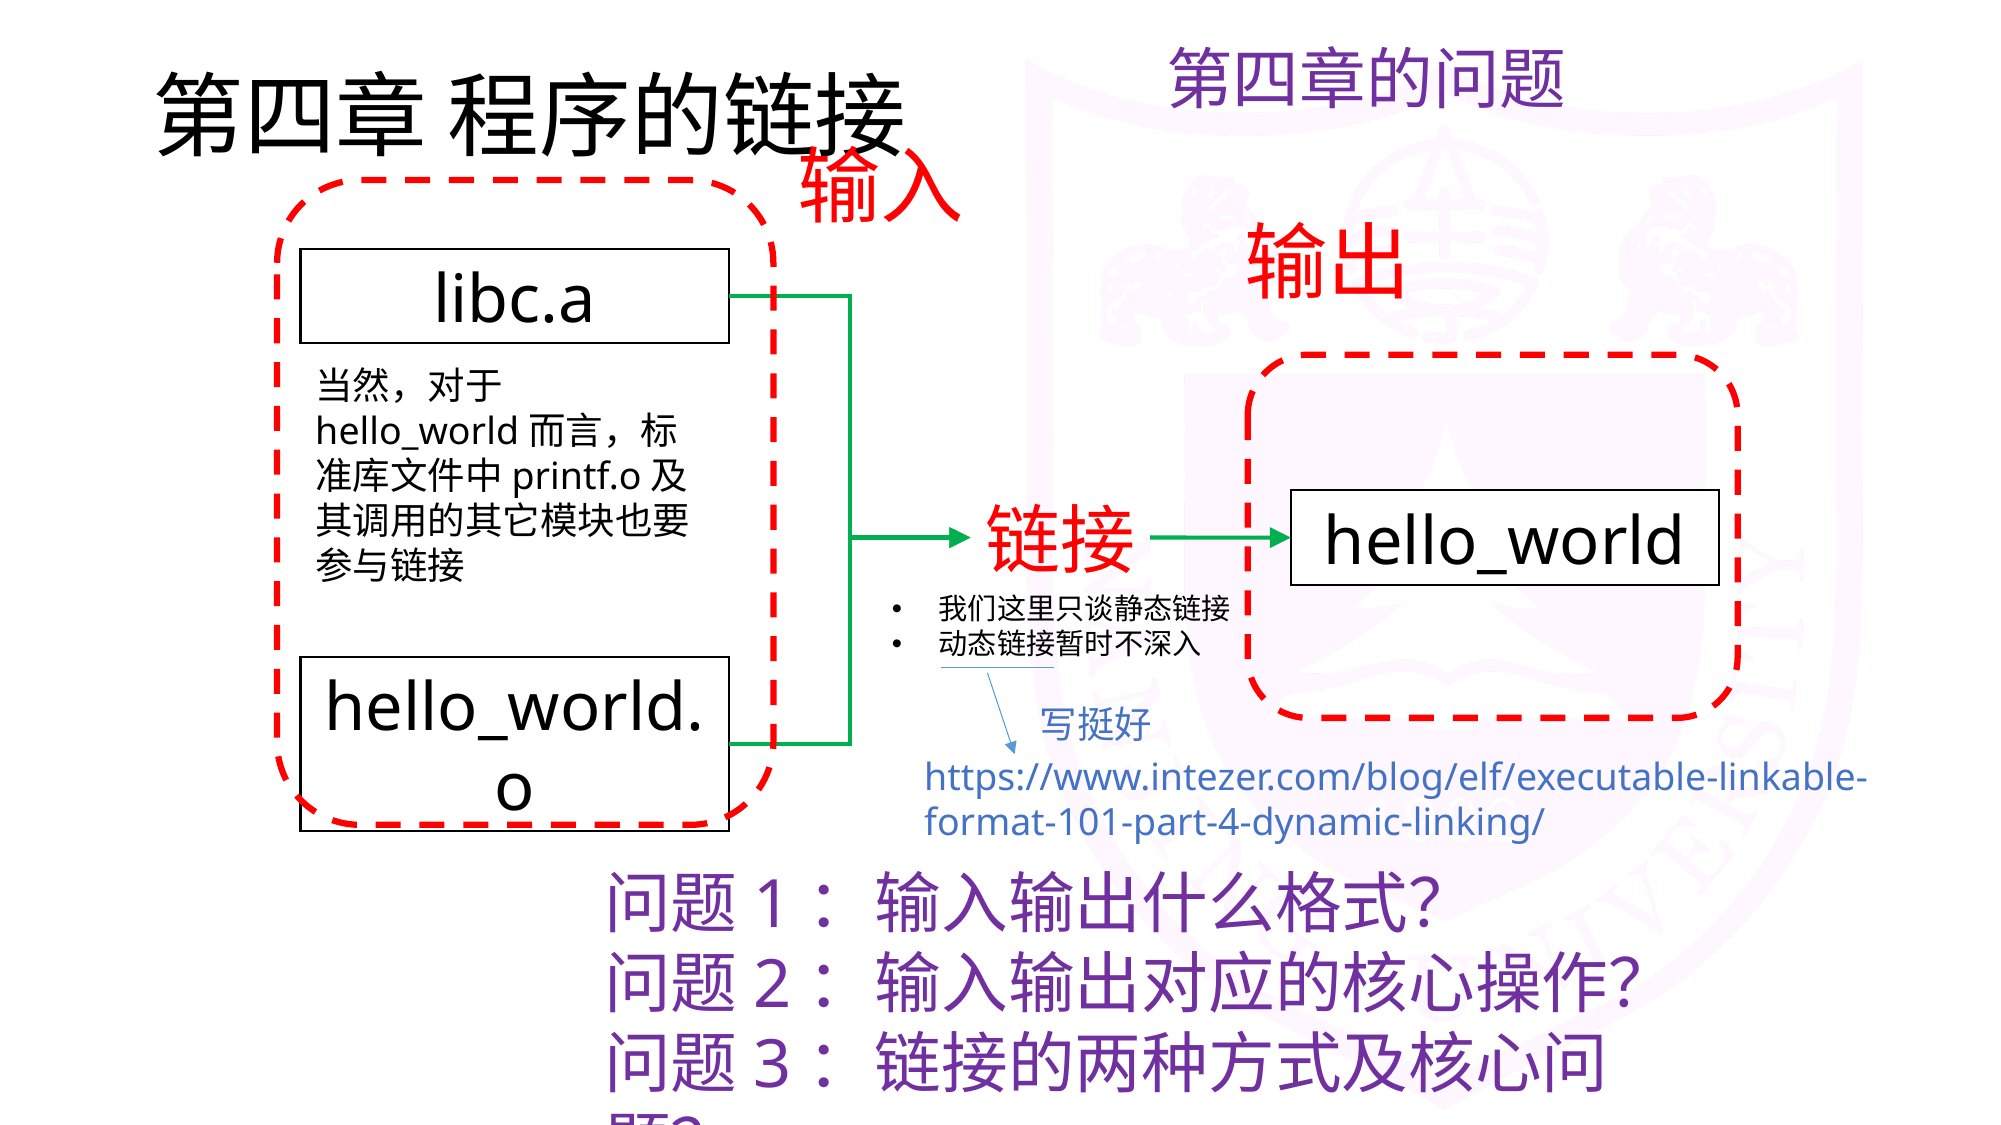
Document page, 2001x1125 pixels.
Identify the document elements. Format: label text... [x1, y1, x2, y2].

text_box hello_world.o [299, 801, 730, 832]
text_box https://www.intezer.com/blog/elf/executable-linkable-format-101-part-4-dynamic-linking/ [909, 745, 1910, 851]
text_box 链接 [970, 485, 1151, 583]
text_box 写挺好 [1024, 693, 1210, 754]
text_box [729, 539, 970, 705]
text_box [729, 296, 970, 539]
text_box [987, 672, 1015, 755]
text_box 输入 [715, 125, 1046, 240]
text_box 问题1：输入输出什么格式？ 问题2：输入输出对应的核心操作？ 问题3：链接的两种方式及核心问题？ [589, 853, 1671, 1125]
title 第四章 程序的链接 [137, 59, 1863, 181]
text_box 我们这里只谈静态链接 动态链接暂时不深入 [970, 583, 1350, 668]
text_box 第四章的问题 [1151, 29, 1800, 125]
text_box [275, 179, 775, 826]
text_box 输出 [1162, 202, 1493, 317]
text_box [1246, 353, 1739, 719]
